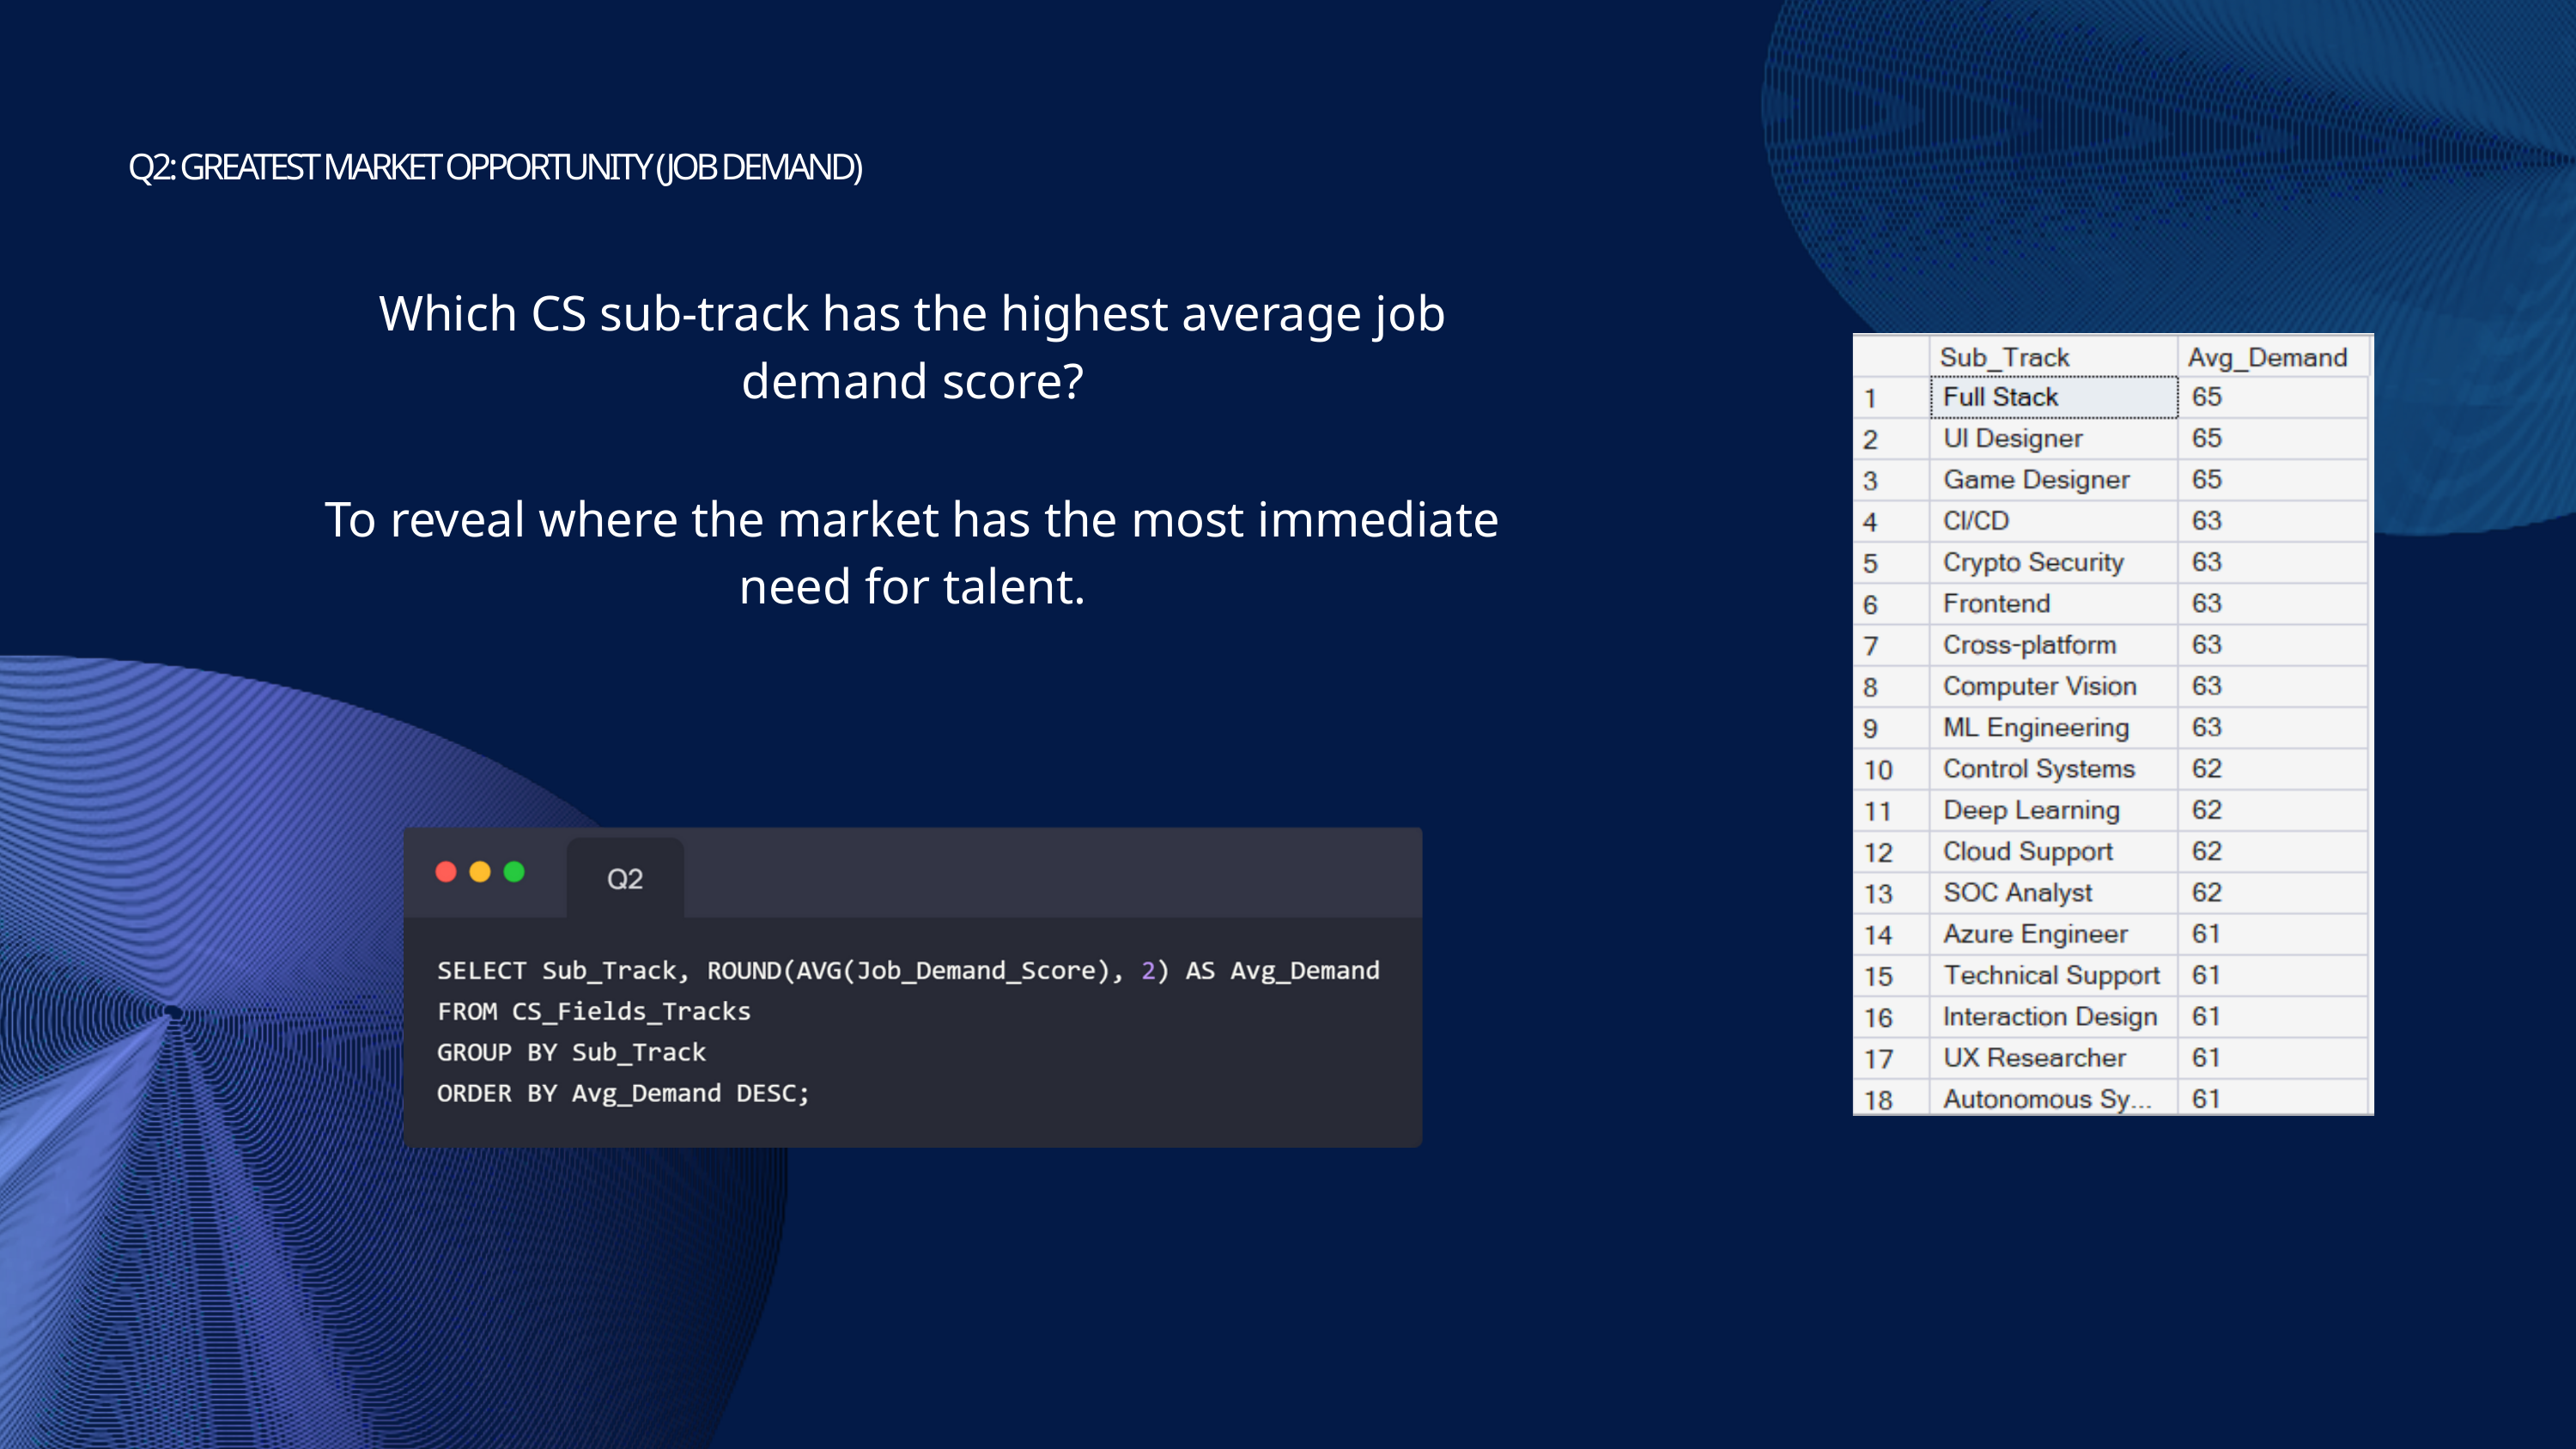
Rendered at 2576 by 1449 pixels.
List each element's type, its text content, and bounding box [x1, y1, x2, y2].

text_box To reveal where the market has the most immediate need for talent. [288, 479, 1539, 615]
text_box [404, 826, 1423, 1148]
text_box Which CS sub-track has the highest average job demand score? [288, 273, 1539, 409]
text_box [1755, 0, 2576, 545]
text_box [1852, 333, 2375, 1116]
text_box Q2: GREATEST MARKET OPPORTUNITY (JOB DEMAND) [127, 139, 1312, 187]
text_box [0, 646, 799, 1449]
